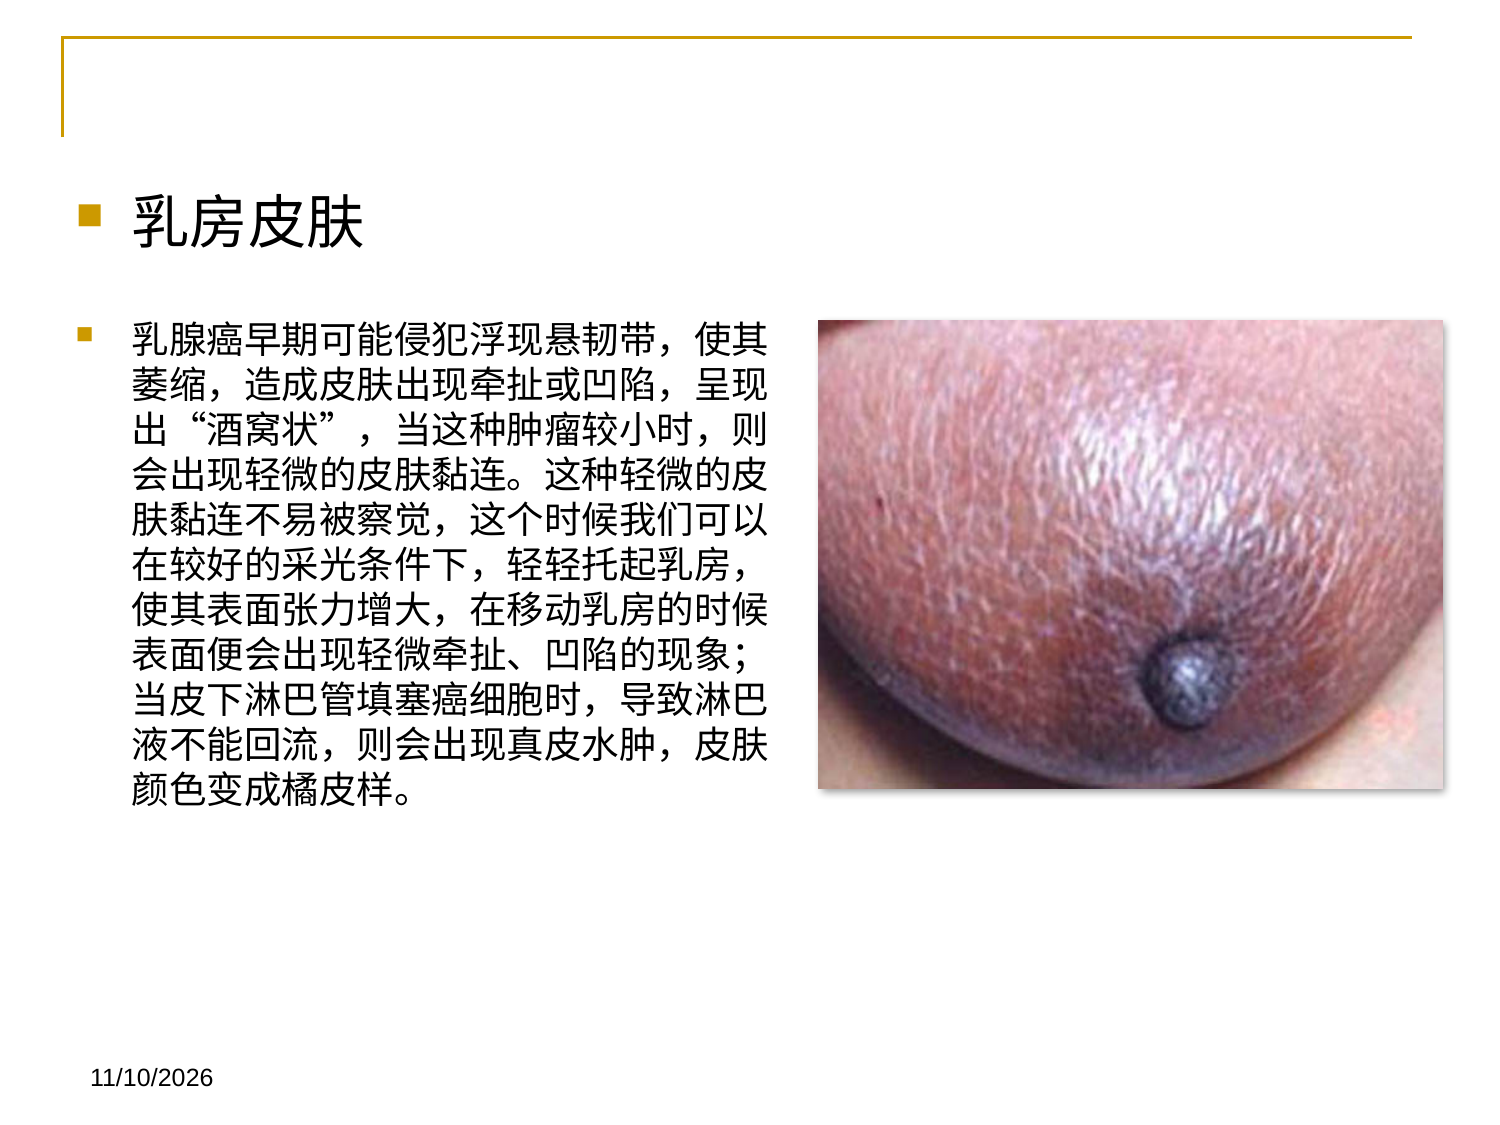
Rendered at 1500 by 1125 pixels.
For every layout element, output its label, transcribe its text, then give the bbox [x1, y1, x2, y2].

picture [818, 320, 1444, 789]
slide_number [74, 1023, 373, 1100]
list 乳房皮肤 乳腺癌早期可能侵犯浮现悬韧带，使其萎缩，造成皮肤出现牵扯或凹陷，呈现出“酒窝状”，当这种肿瘤较小时，则会出现轻微的皮肤黏连。这种轻微的皮肤黏连不易被察觉，这个时候我们可以在较好的采光条件下，轻轻托起乳房，使其表面张力增大，在移动乳房的时候表面便会出现轻微牵扯、凹陷的现象；当皮下淋巴管填塞癌细胞时，导致淋巴液不能回流，则会出现真皮水肿，皮肤颜色变成橘皮样。 [60, 96, 811, 903]
